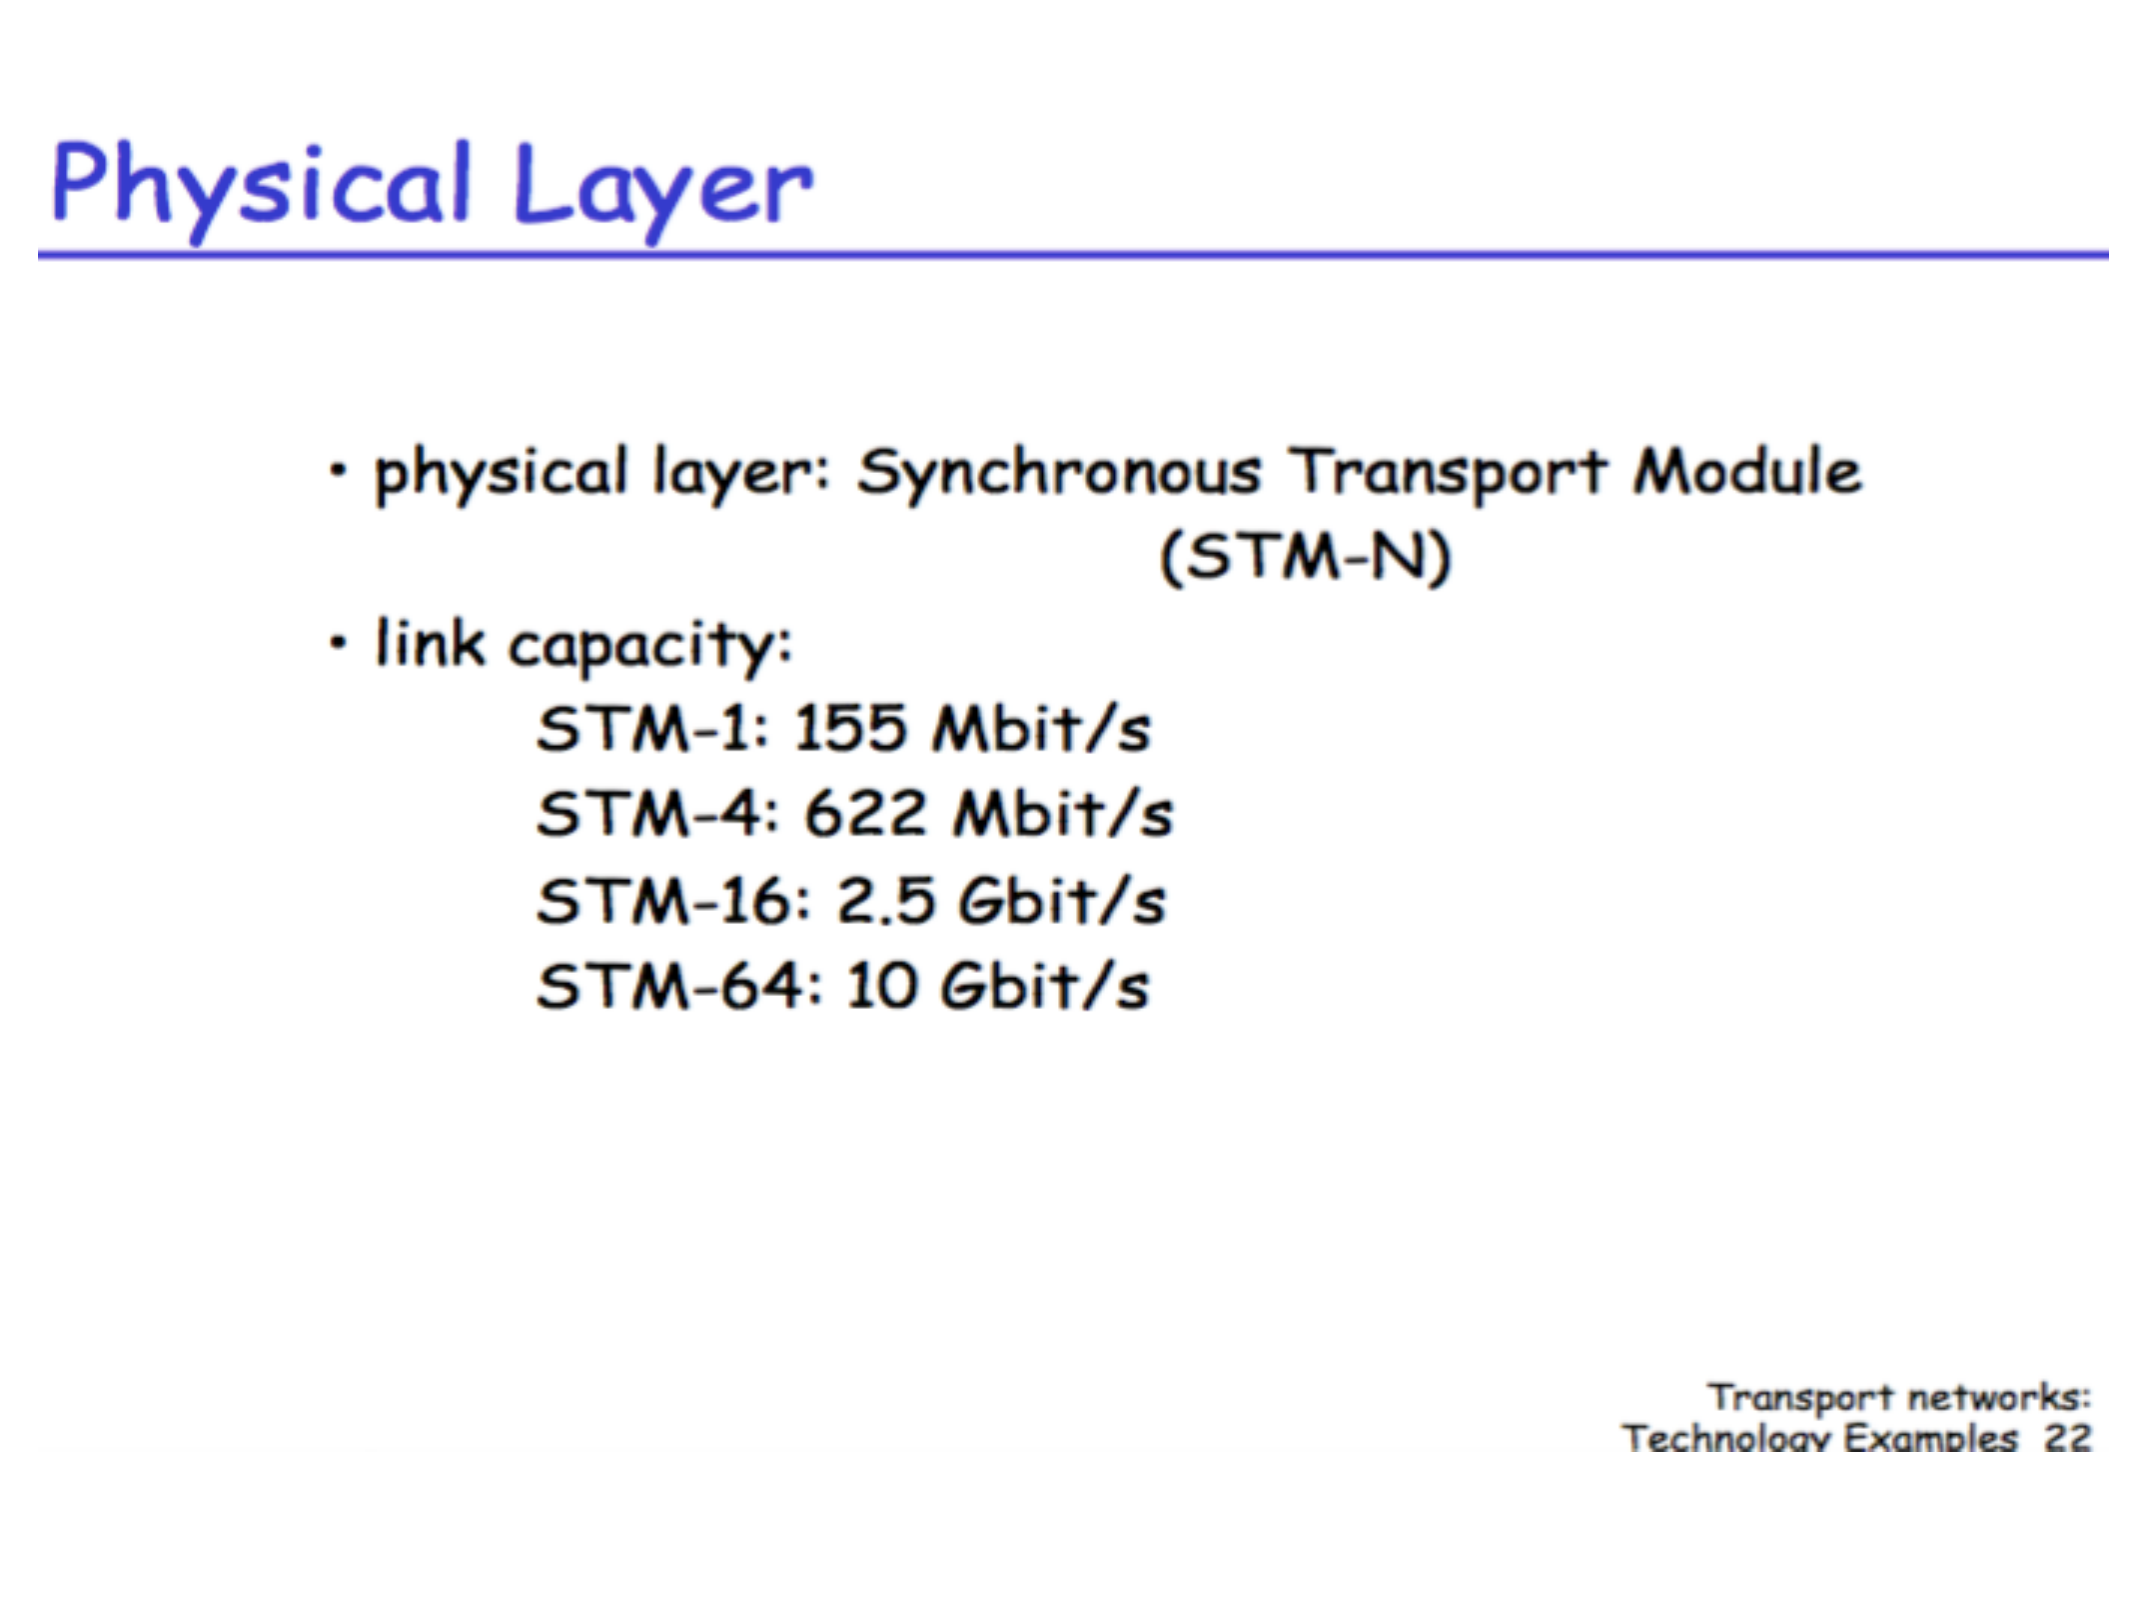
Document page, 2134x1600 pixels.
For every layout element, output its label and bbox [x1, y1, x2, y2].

picture [38, 120, 2109, 1452]
